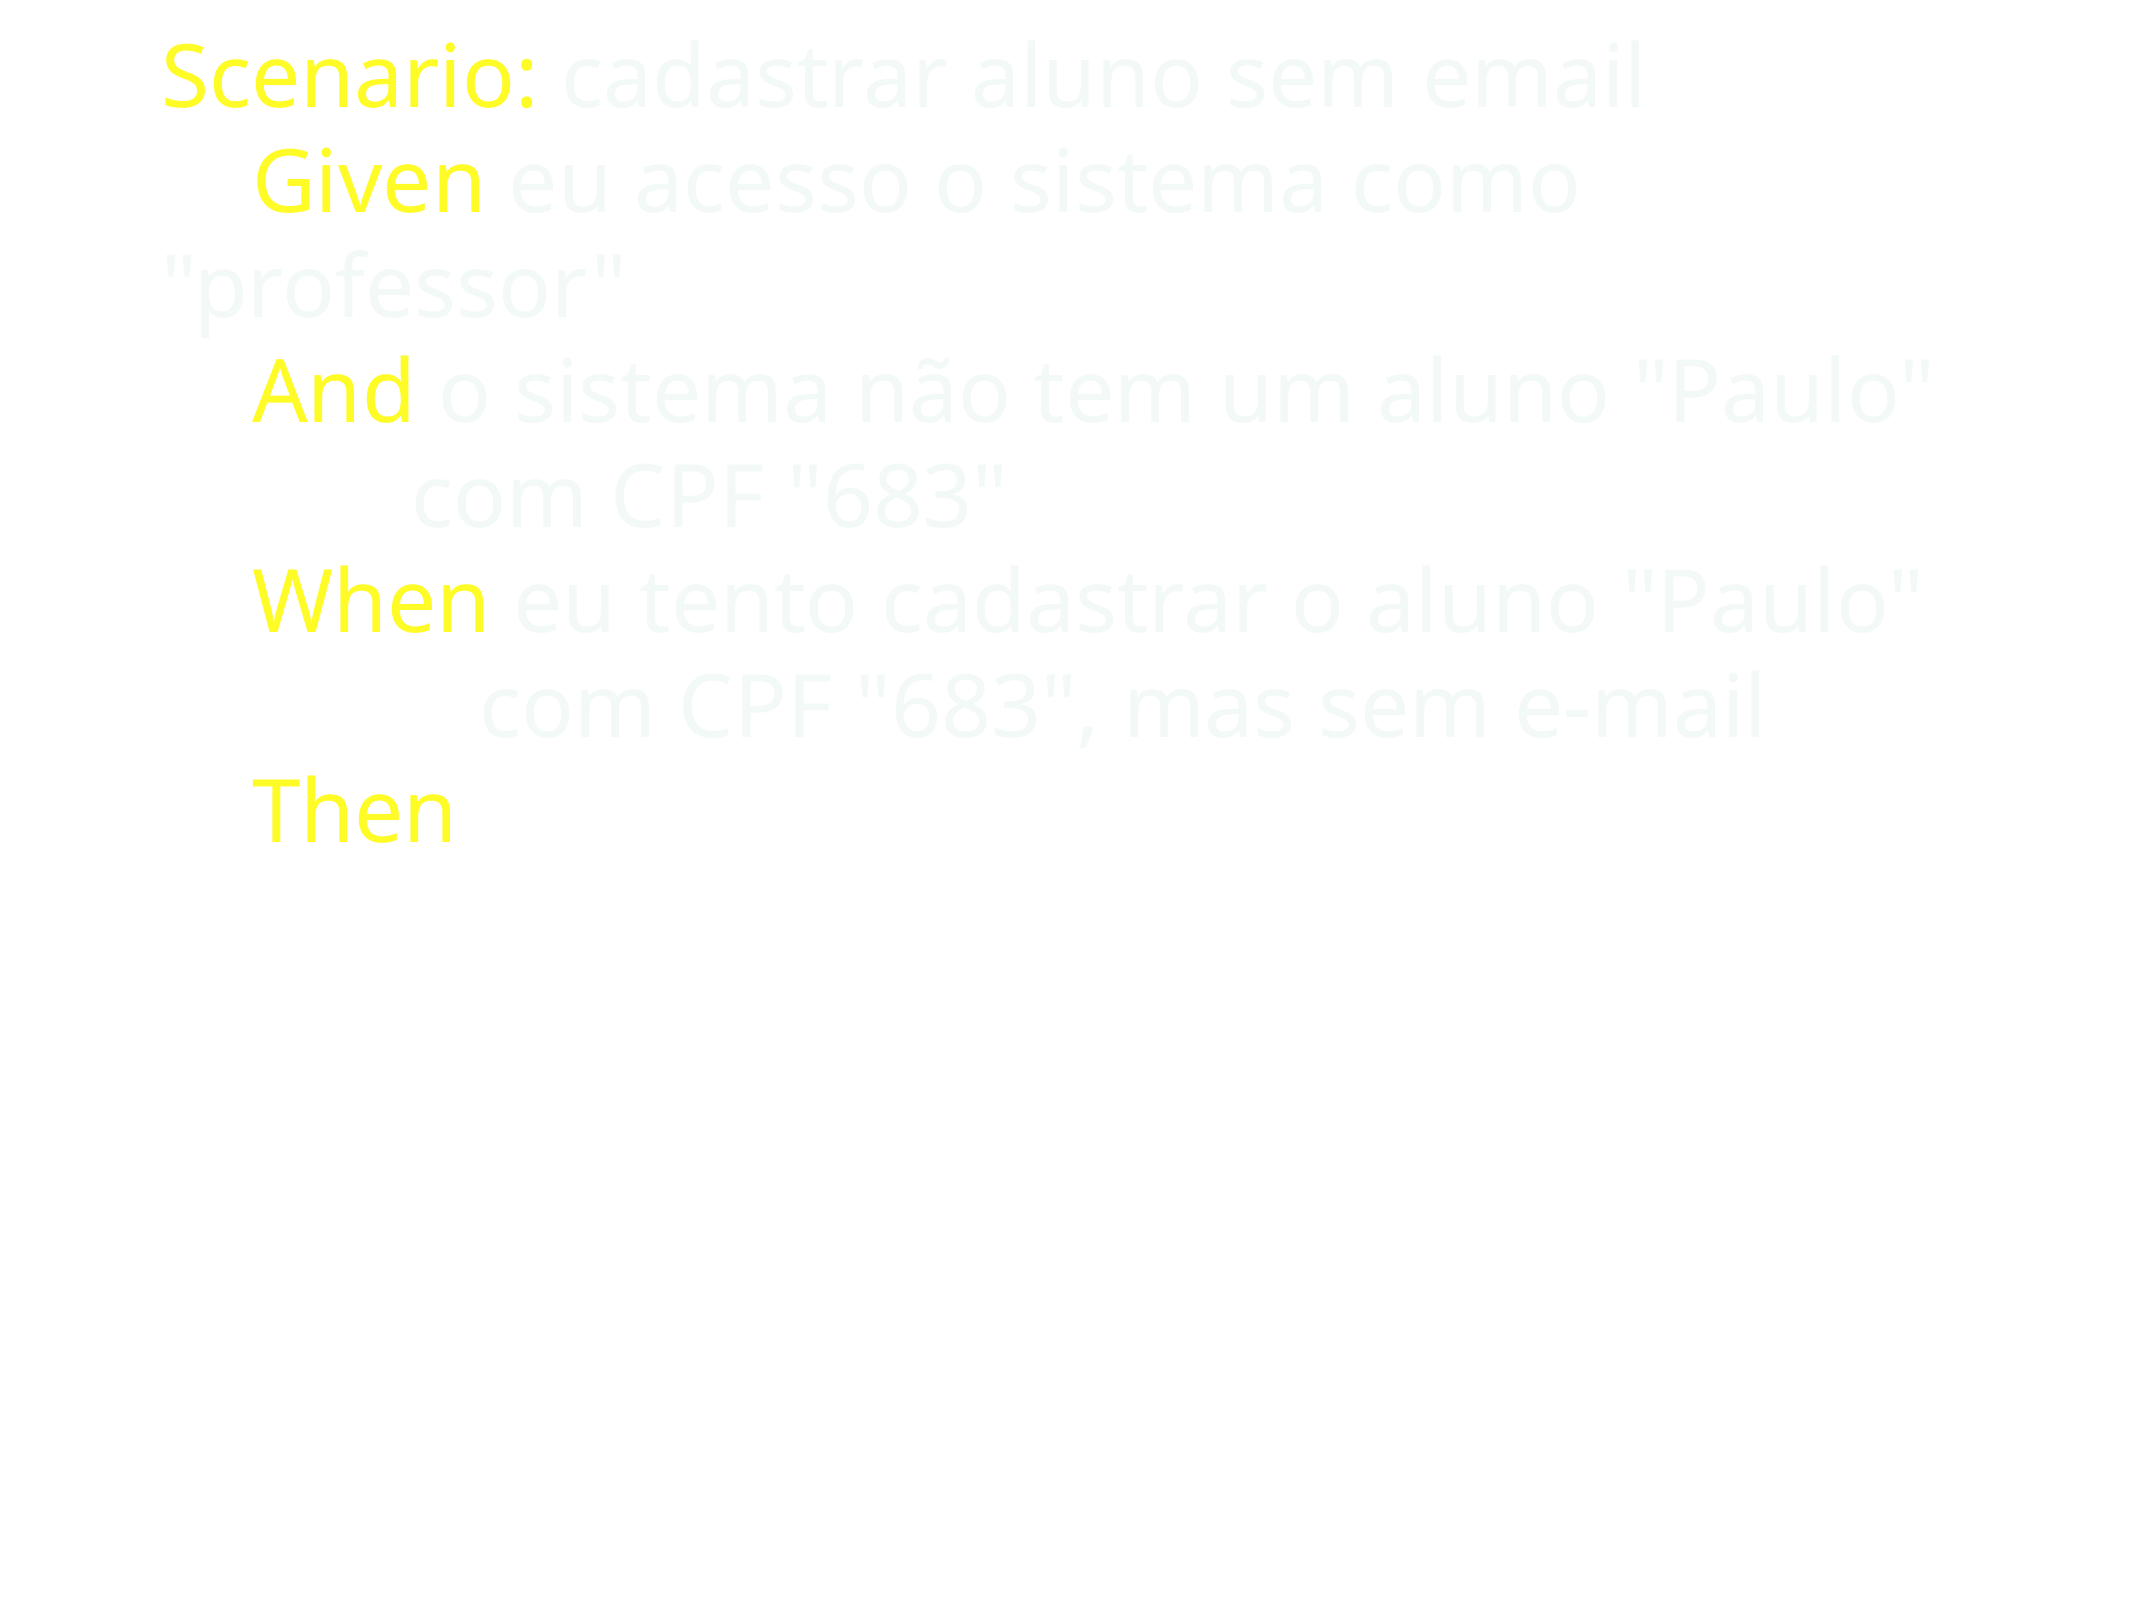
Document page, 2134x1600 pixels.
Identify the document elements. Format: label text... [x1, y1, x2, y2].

text_box Scenario: cadastrar aluno sem email Given eu acesso o sistema como "professor" And o sistema não tem um aluno "Paulo" com CPF "683" When eu tento cadastrar o aluno "Paulo" com CPF "683", mas sem e-mail Then o servidor retorna uma mensagem de erro sobre ausência de email [152, 11, 1981, 1079]
